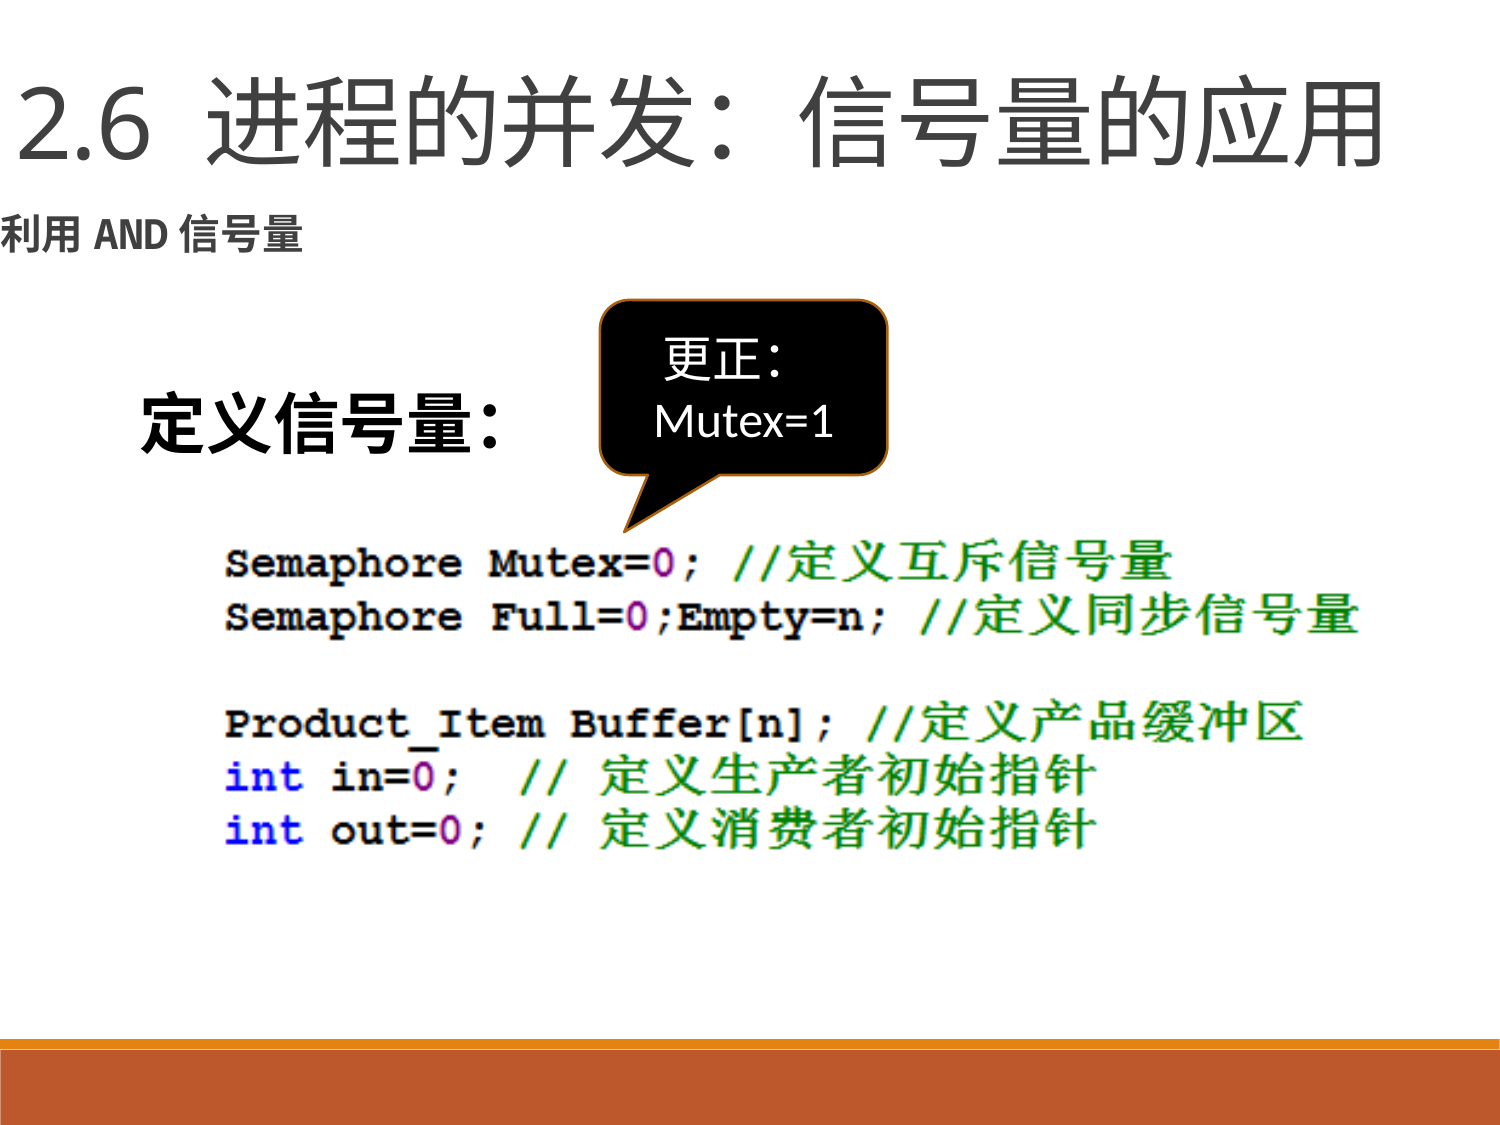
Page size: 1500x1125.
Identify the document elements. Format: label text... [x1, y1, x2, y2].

picture [199, 524, 1388, 880]
title 2.6 进程的并发：信号量的应用 [0, 0, 1500, 188]
text_box 定义信号量： [125, 374, 538, 470]
text_box 更正：Mutex=1 [598, 298, 889, 521]
list 利用AND信号量 [0, 200, 1500, 1075]
